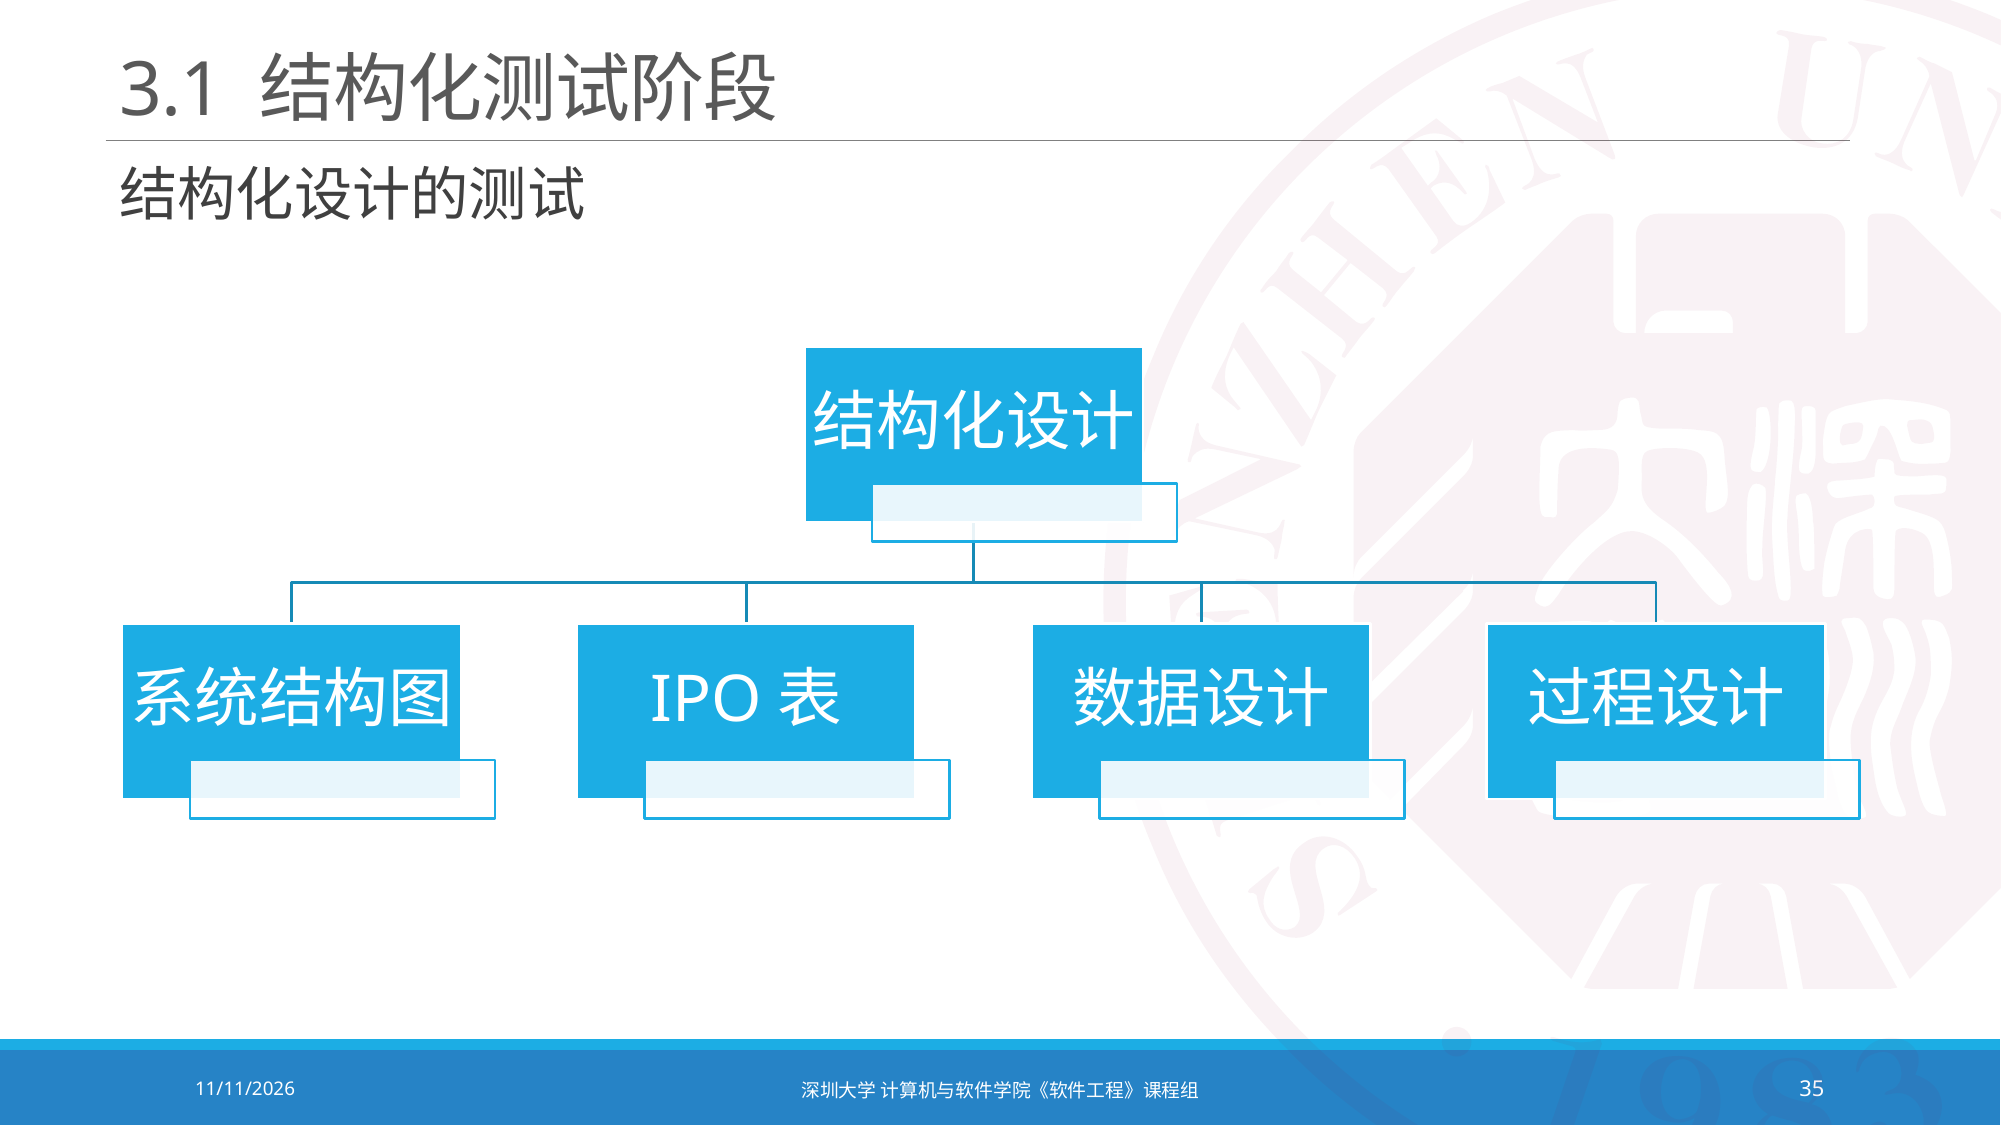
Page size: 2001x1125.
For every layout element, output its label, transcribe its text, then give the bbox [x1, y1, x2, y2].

footer 深圳大学 计算机与软件学院《软件工程》课程组 [604, 1059, 1396, 1120]
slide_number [180, 1059, 586, 1120]
title 3.1 结构化测试阶段 [104, 0, 1856, 139]
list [103, 157, 1878, 1008]
slide_number 35 [1624, 1059, 1840, 1120]
